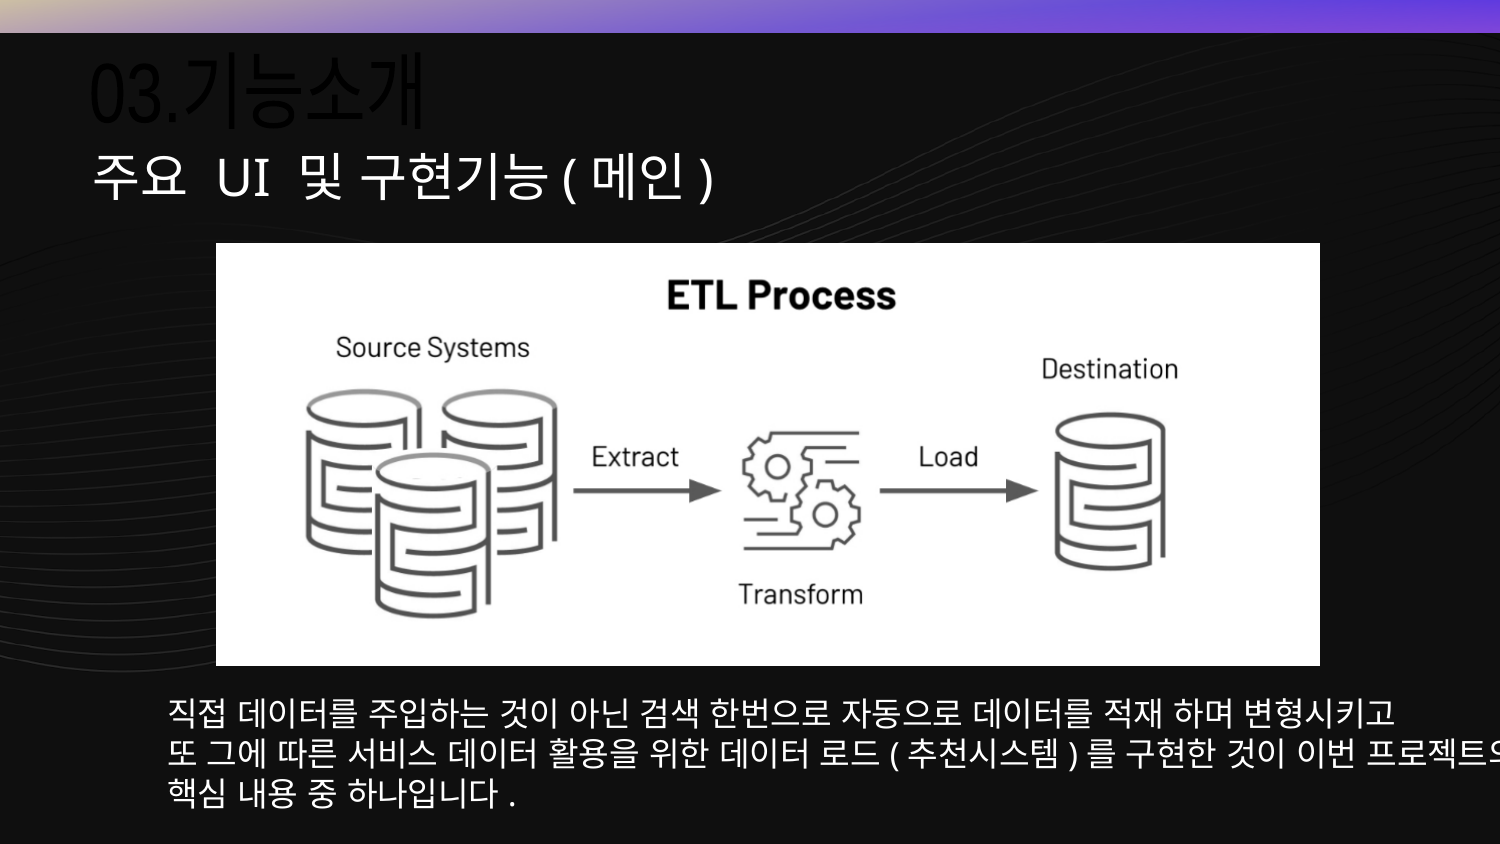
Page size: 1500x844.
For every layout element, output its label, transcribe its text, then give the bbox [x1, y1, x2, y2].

text_box 직접 데이터를 주입하는 것이 아닌 검색 한번으로 자동으로 데이터를 적재 하며 변형시키고 또 그에 따른 서비스 데이터 활용을 위한 데이터 로드(추천시스템)를 구현한 것이 이번 프로젝트의 핵심 내용 중 하나입니다. [152, 677, 1500, 811]
title 주요 UI 및 구현기능(메인) [77, 128, 814, 232]
picture [0, 0, 1500, 844]
